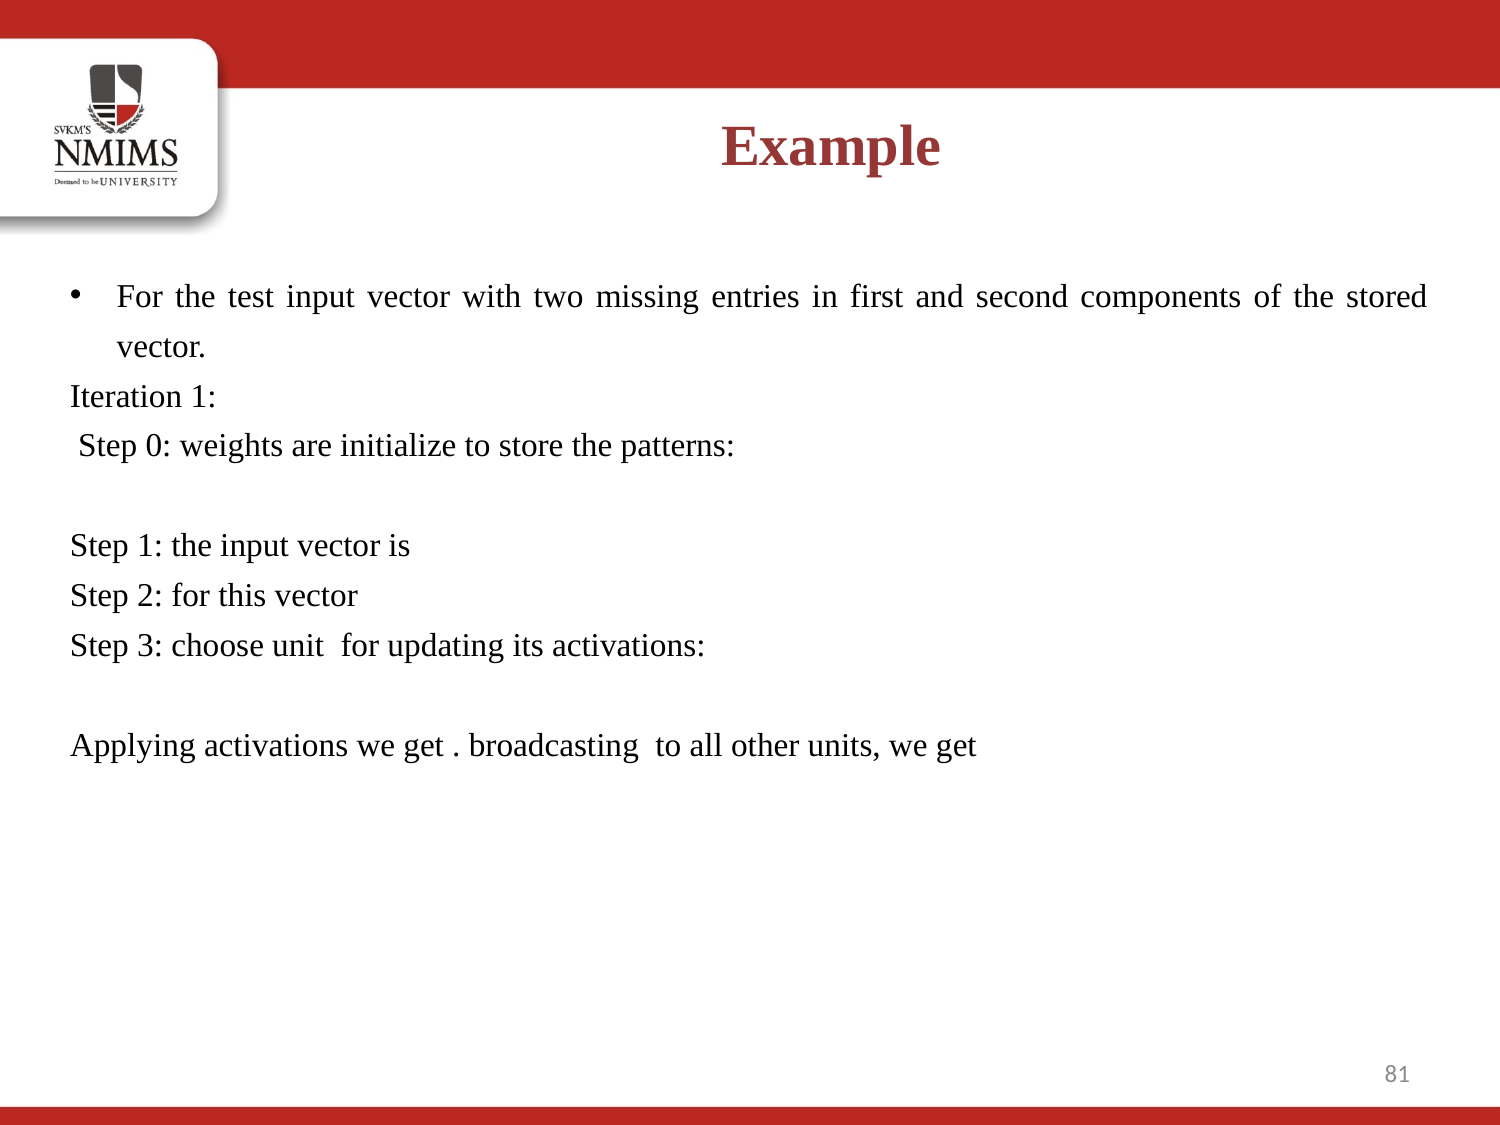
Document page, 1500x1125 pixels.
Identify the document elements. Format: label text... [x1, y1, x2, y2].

slide_number 81 [1074, 1042, 1425, 1103]
picture [0, 0, 1500, 1125]
text_box Example [237, 99, 1425, 185]
